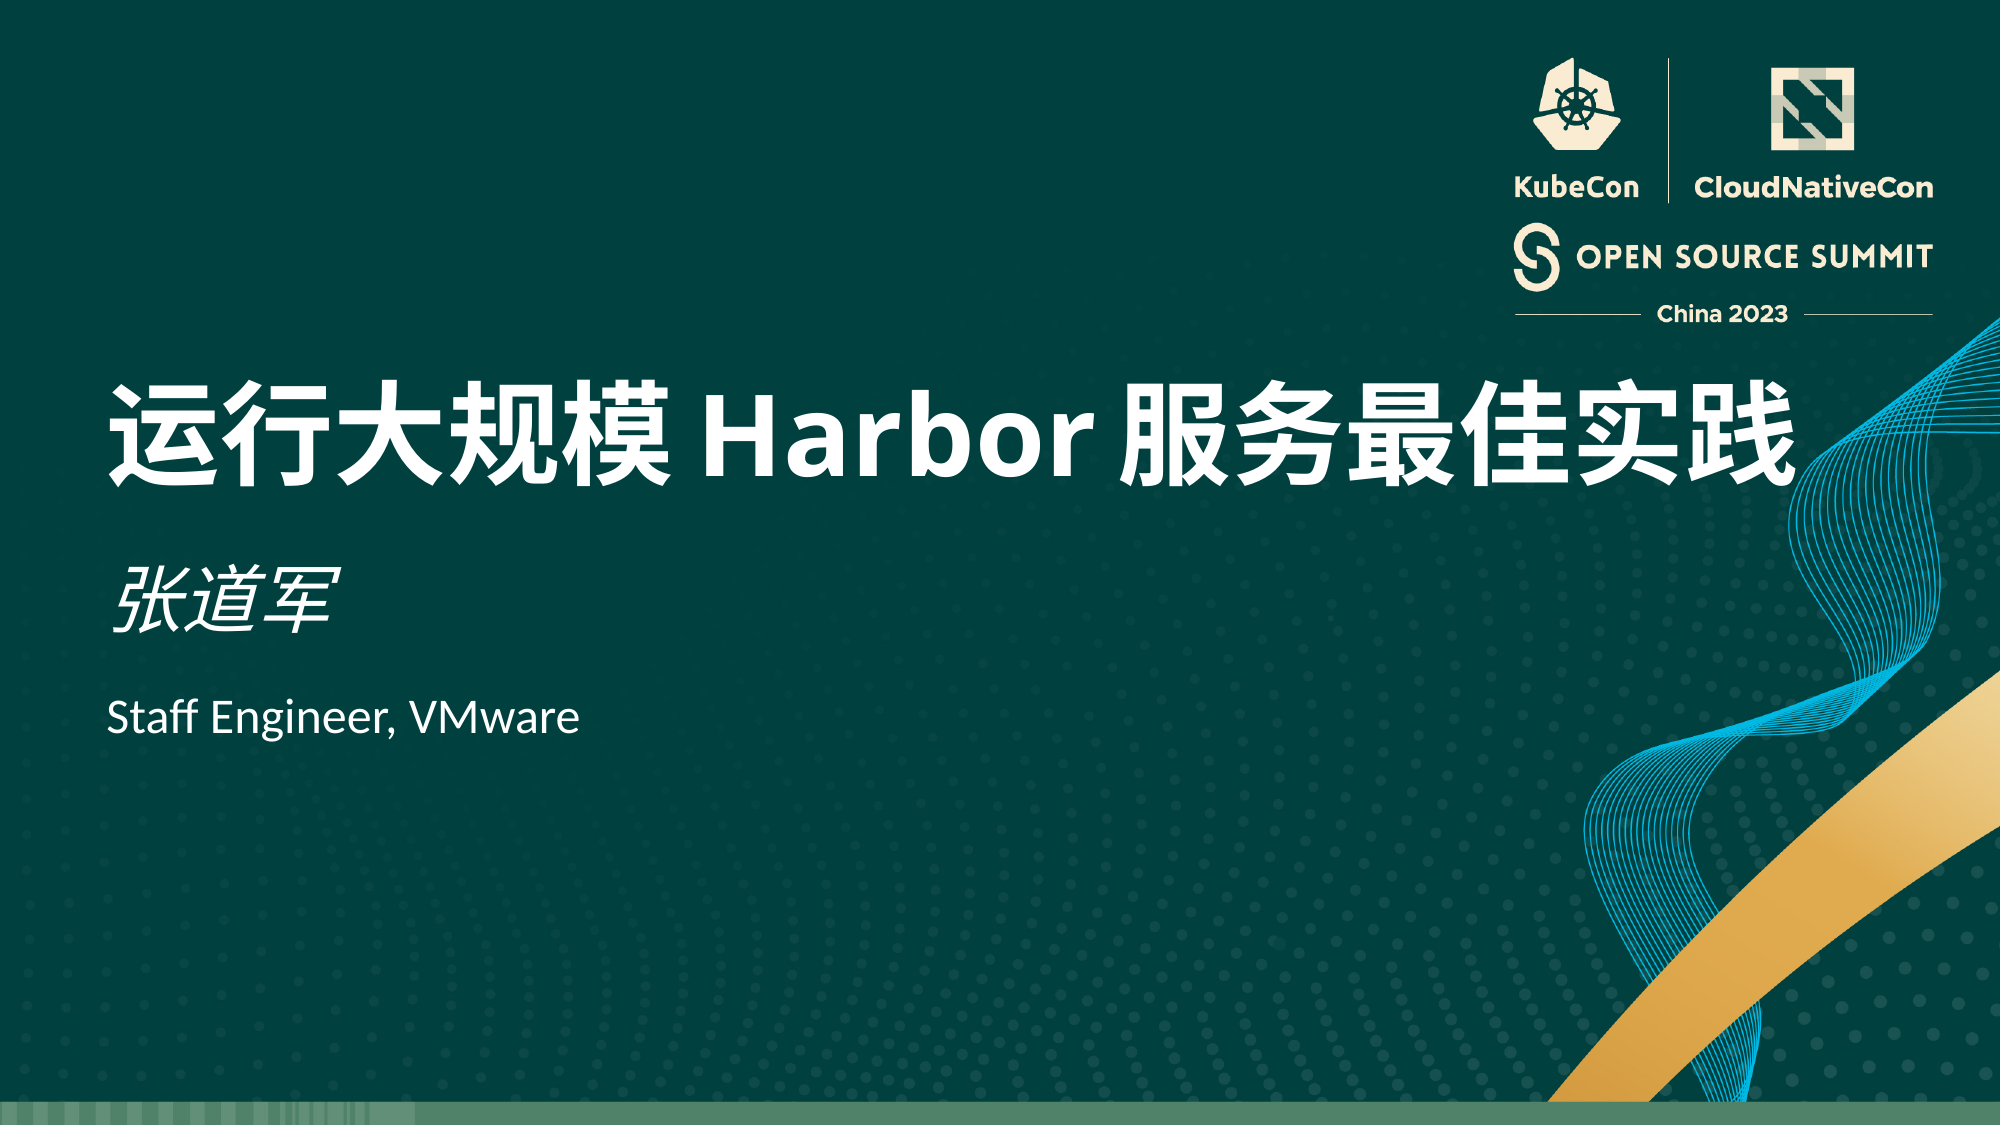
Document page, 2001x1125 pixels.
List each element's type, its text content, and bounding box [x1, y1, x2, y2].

text_box 运行大规模Harbor服务最佳实践 [91, 323, 1817, 541]
picture [0, 0, 2000, 1125]
picture [1826, 714, 1834, 724]
text_box Staff Engineer, VMware [91, 676, 610, 751]
picture [1792, 724, 1798, 732]
picture [1929, 378, 1936, 385]
picture [1889, 412, 1897, 420]
picture [1883, 419, 1888, 427]
picture [1830, 694, 1840, 703]
picture [1824, 704, 1837, 715]
text_box 张道军 [91, 541, 1817, 707]
picture [1838, 704, 1846, 709]
picture [1707, 748, 1714, 754]
picture [1676, 747, 1683, 756]
